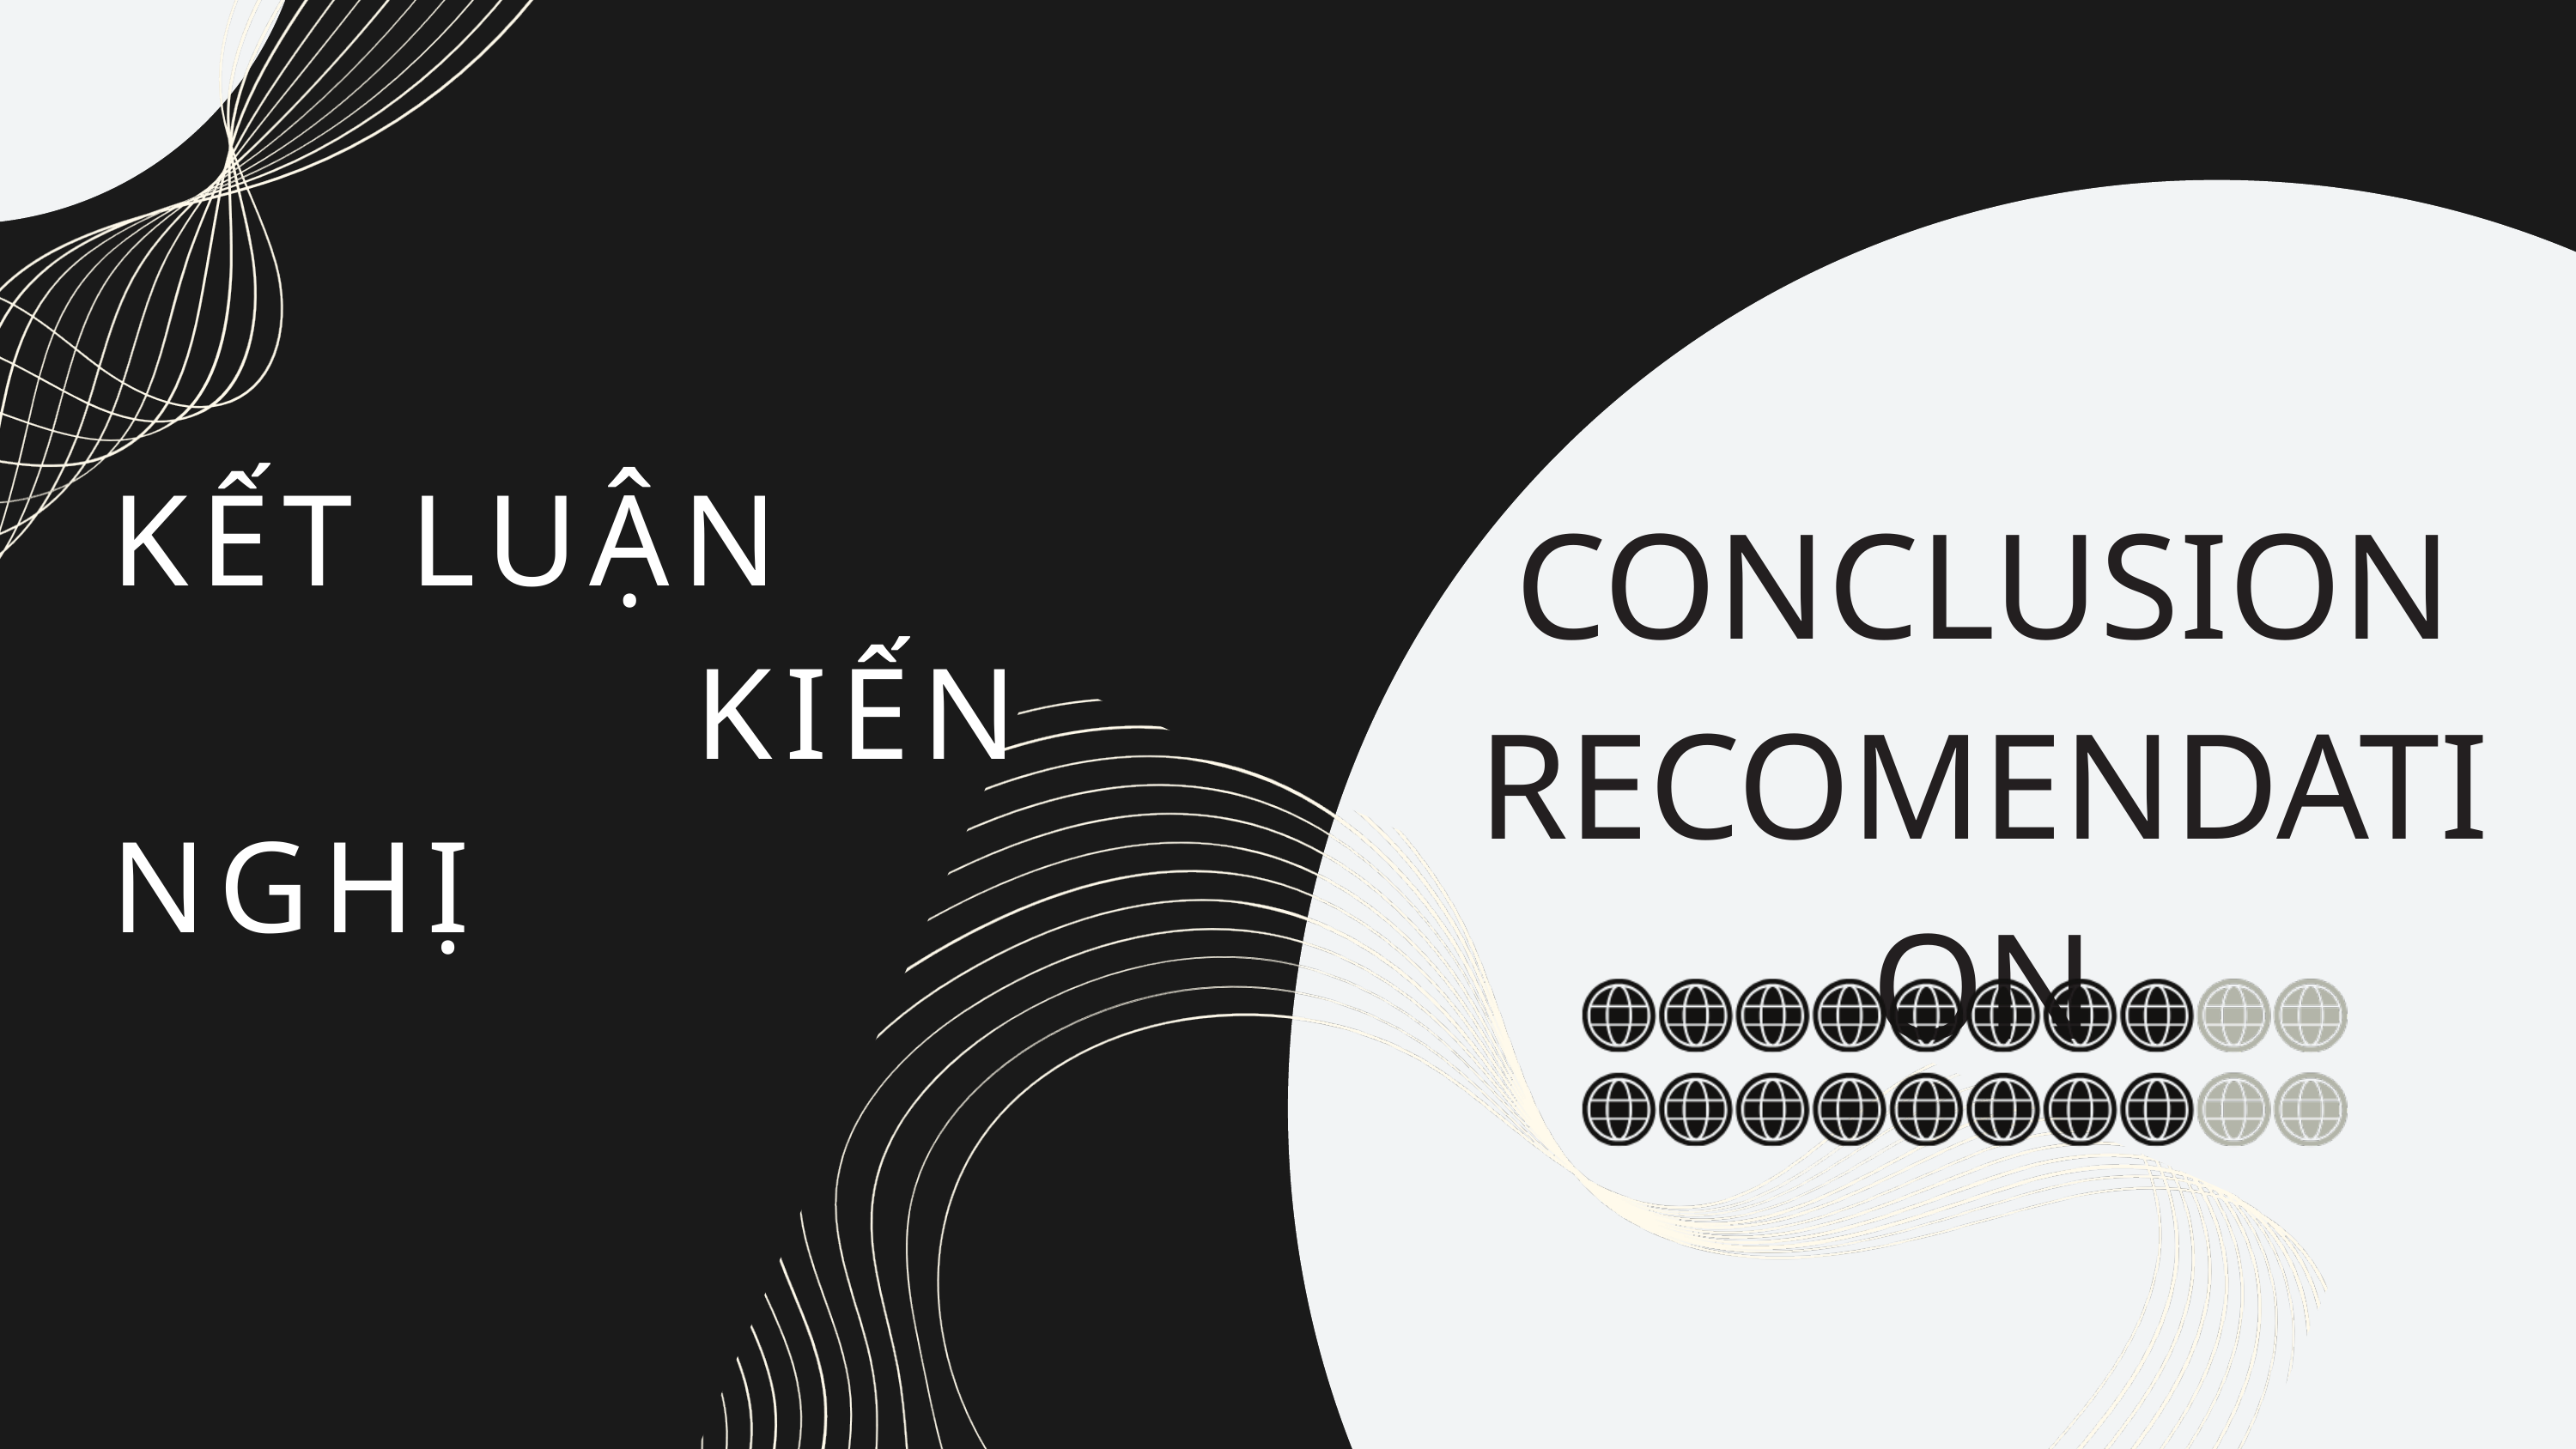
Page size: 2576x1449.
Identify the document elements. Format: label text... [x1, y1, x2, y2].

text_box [1287, 179, 2576, 1449]
text_box KẾT LUẬN KIẾN NGHỊ [111, 437, 1281, 958]
picture [1506, 901, 2424, 1222]
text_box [0, 0, 309, 225]
text_box [0, 0, 635, 834]
text_box [697, 958, 1281, 1449]
